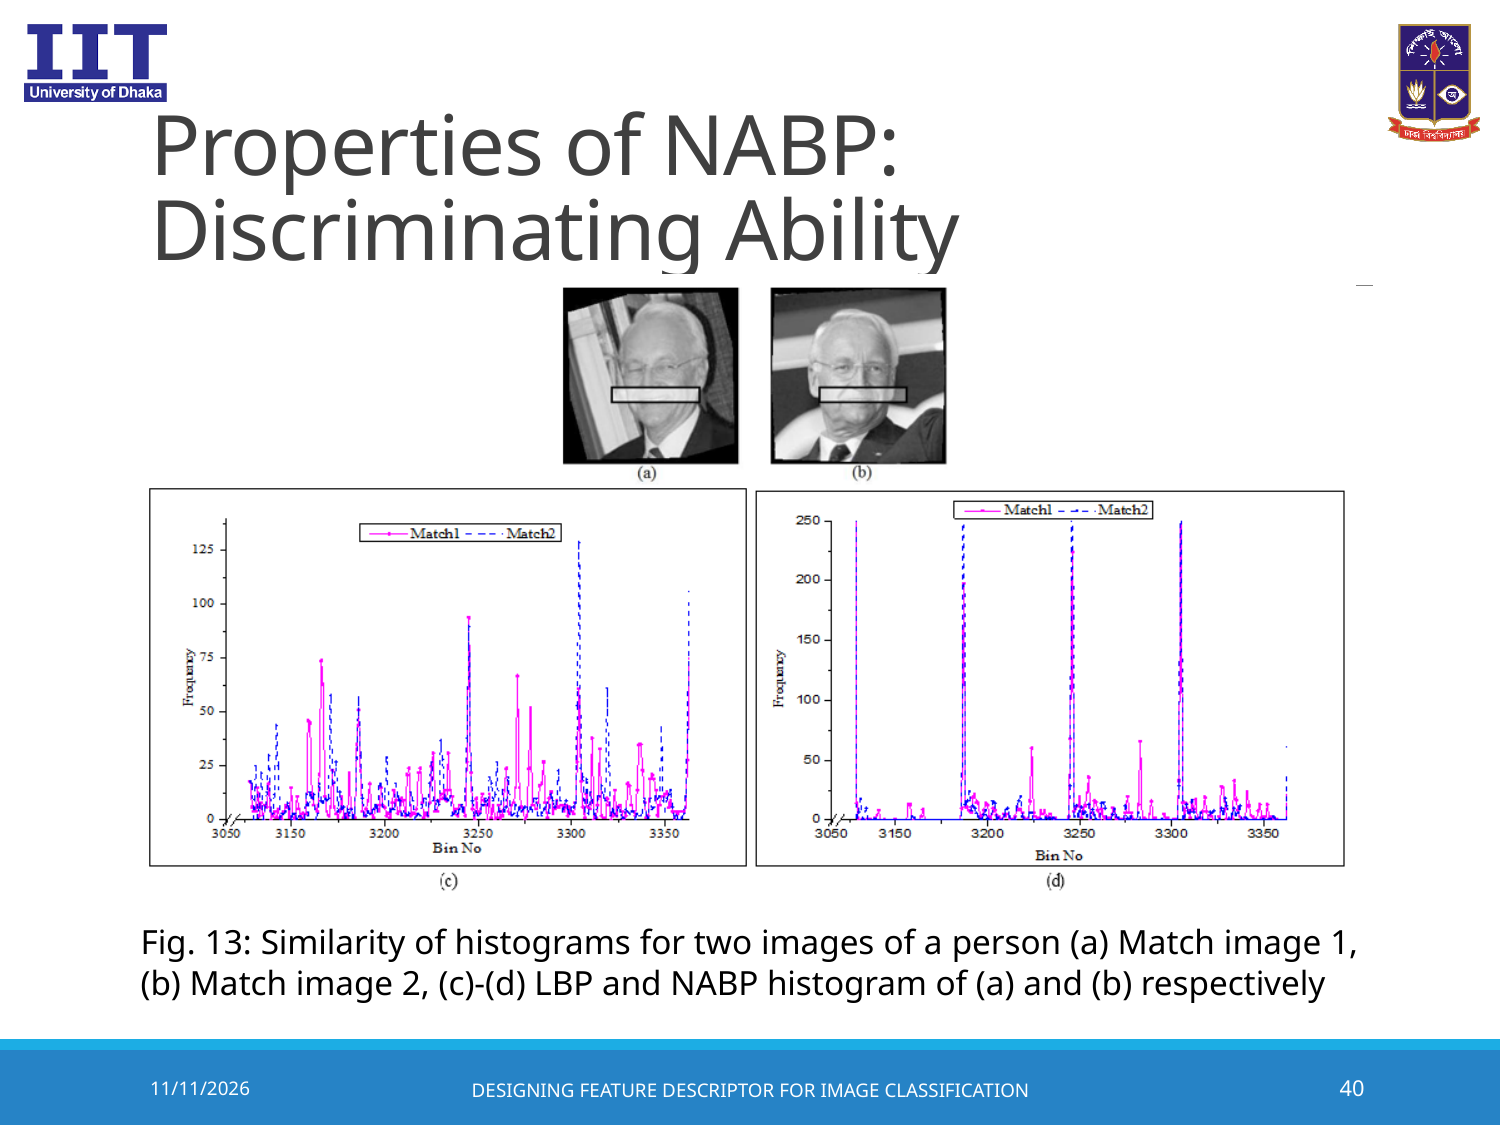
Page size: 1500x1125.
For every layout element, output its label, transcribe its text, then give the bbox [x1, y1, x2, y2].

slide_number 40 [1218, 1059, 1380, 1120]
title Properties of NABP: Discriminating Ability [135, 47, 1373, 285]
picture [24, 24, 167, 103]
text_box Fig. 13: Similarity of histograms for two images of a person (a) Match image 1, (b) Match image 2, (c)-(d) LBP and NABP histogram of (a) and (b) respectively [125, 914, 1375, 1009]
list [137, 274, 1357, 898]
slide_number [135, 1059, 440, 1120]
footer Designing Feature Descriptor for Image Classification [453, 1059, 1047, 1120]
picture [1386, 24, 1480, 143]
